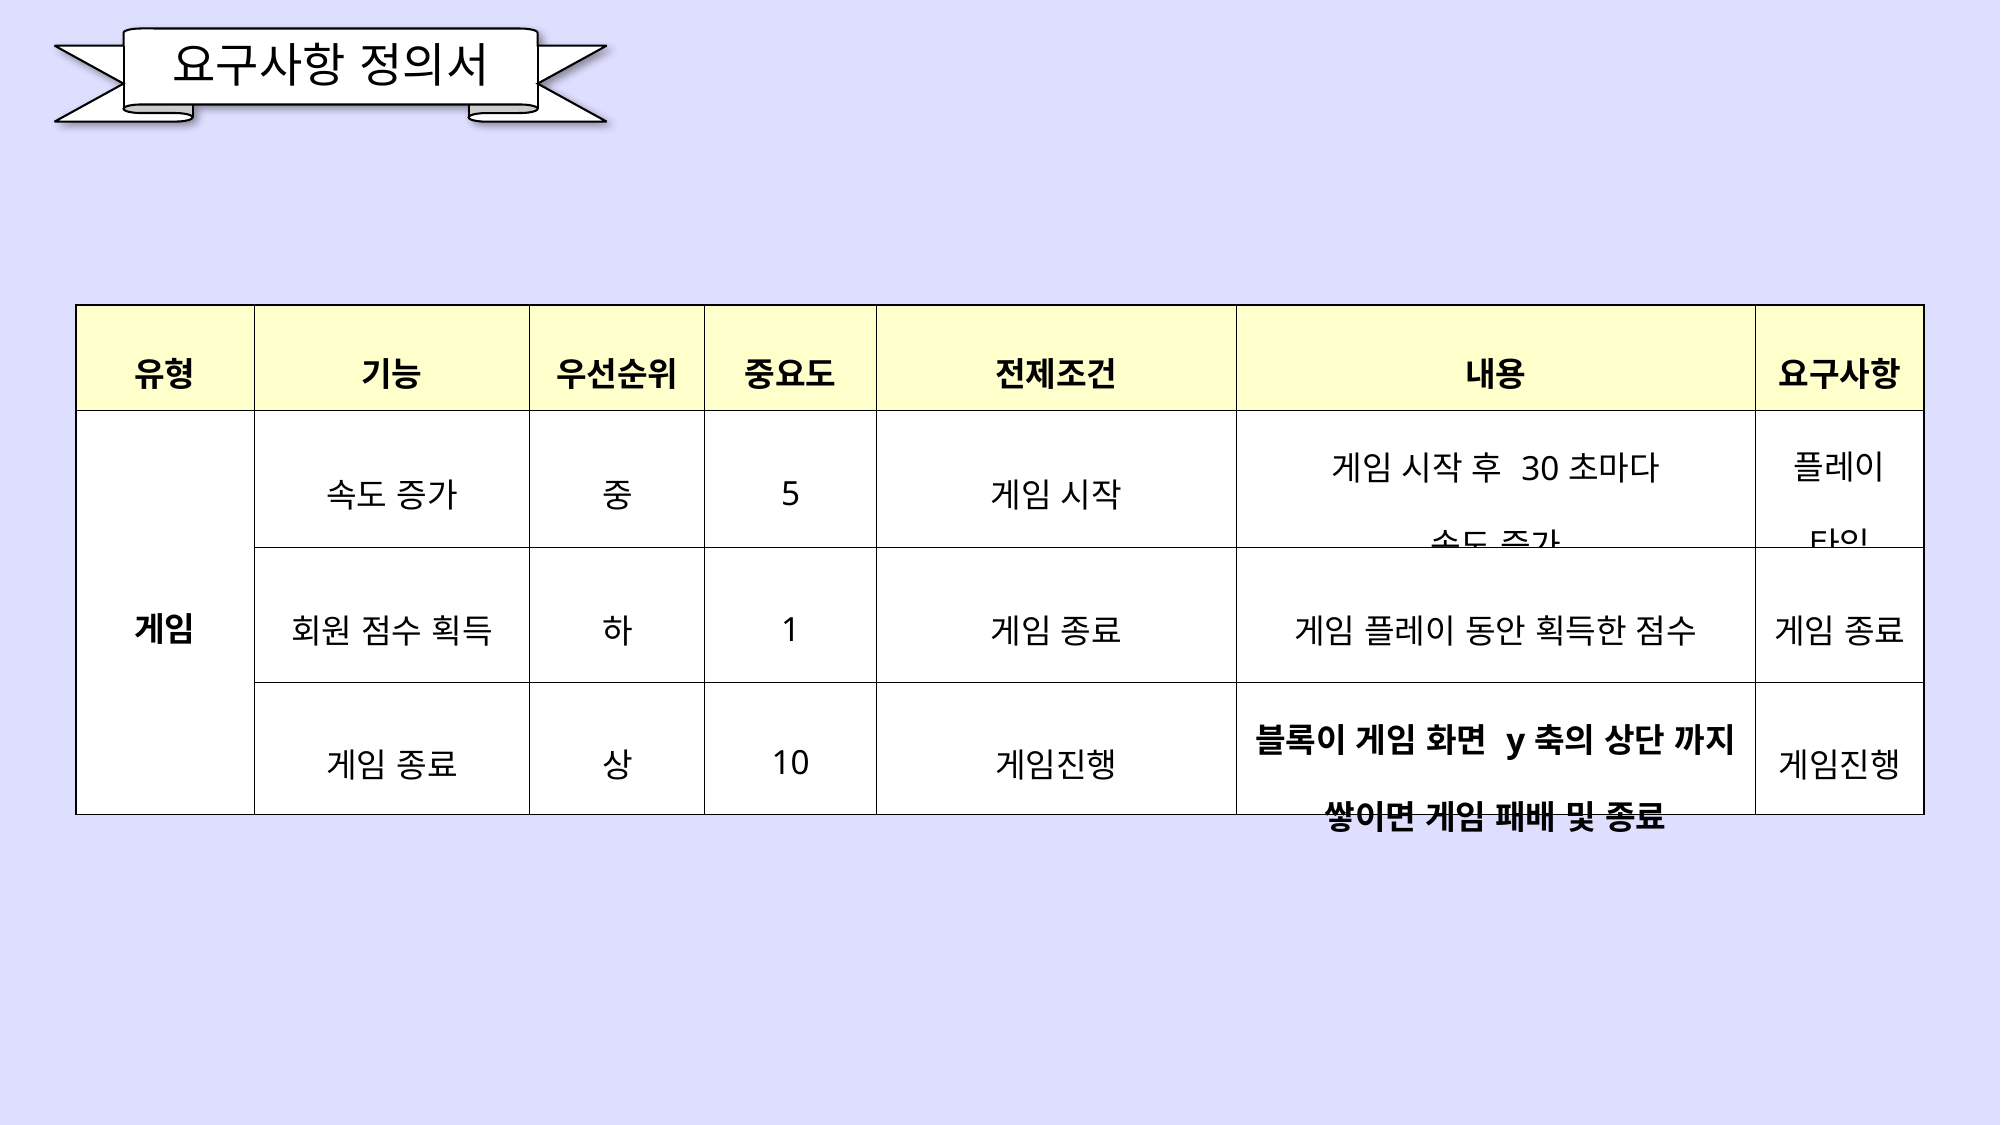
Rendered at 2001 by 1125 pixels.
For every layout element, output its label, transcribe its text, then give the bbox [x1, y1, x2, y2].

table_cell 속도 증가 [255, 411, 529, 547]
table_header 우선순위 [530, 306, 704, 410]
table_header 유형 [77, 306, 254, 410]
text_box 요구사항 정의서 [133, 25, 529, 102]
table_cell 게임진행 [1756, 683, 1923, 814]
table_cell 10 [705, 683, 876, 814]
table_cell 게임 시작 후 30초마다 속도 증가 [1237, 411, 1755, 547]
table_header 요구사항 [1756, 306, 1923, 410]
table_cell 게임 플레이 동안 획득한 점수 [1237, 548, 1755, 682]
table_cell 회원 점수 획득 [255, 548, 529, 682]
table_cell 게임진행 [877, 683, 1236, 814]
table_header 중요도 [705, 306, 876, 410]
table_cell 중 [530, 411, 704, 547]
table_cell 1 [705, 548, 876, 682]
table_cell 블록이 게임 화면 y축의 상단 까지 쌓이면 게임 패배 및 종료 [1237, 683, 1755, 814]
table_header 내용 [1237, 306, 1755, 410]
table_cell 게임 종료 [255, 683, 529, 814]
table_cell 상 [530, 683, 704, 814]
text_box [54, 27, 608, 123]
table_cell 게임 [77, 411, 254, 814]
table_cell 게임 종료 [1756, 548, 1923, 682]
table_cell 5 [705, 411, 876, 547]
table_cell 하 [530, 548, 704, 682]
table_cell 게임 종료 [877, 548, 1236, 682]
table_header 기능 [255, 306, 529, 410]
table_header 전제조건 [877, 306, 1236, 410]
table_cell 플레이 타임 [1756, 411, 1923, 547]
table_cell 게임 시작 [877, 411, 1236, 547]
